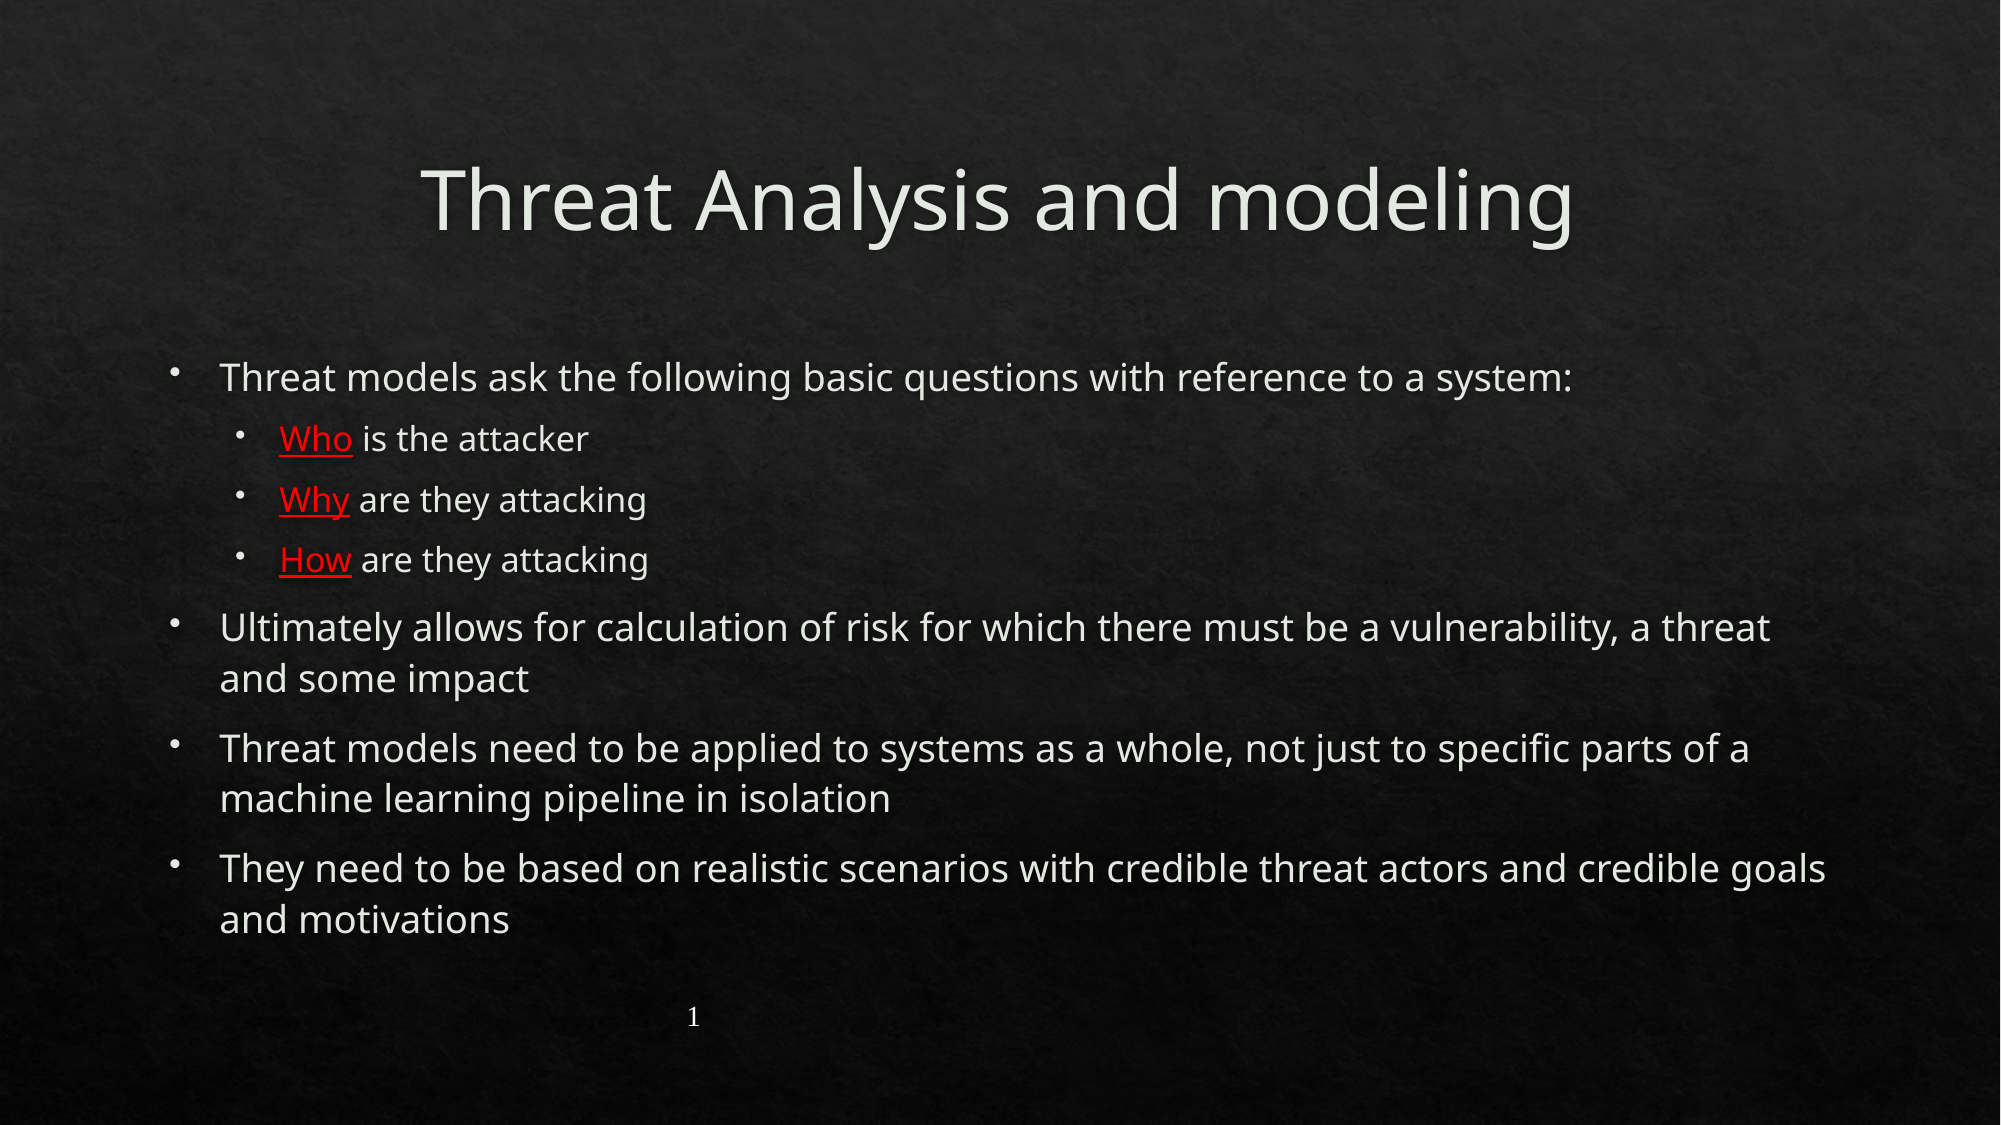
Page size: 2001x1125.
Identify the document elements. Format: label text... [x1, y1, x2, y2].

title Threat Analysis and modeling [149, 99, 1849, 307]
list Threat models ask the following basic questions with reference to a system: Who is the attacker Why are they attacking How are they attacking Ultimately allows for calculation of risk for which there must be a vulnerability, a threat and some impact Threat models need to be applied to systems as a whole, not just to specific parts of a machine learning pipeline in isolation They need to be based on realistic scenarios with credible threat actors and credible goals and motivations [149, 340, 1849, 950]
footer 1 [149, 984, 1245, 1045]
